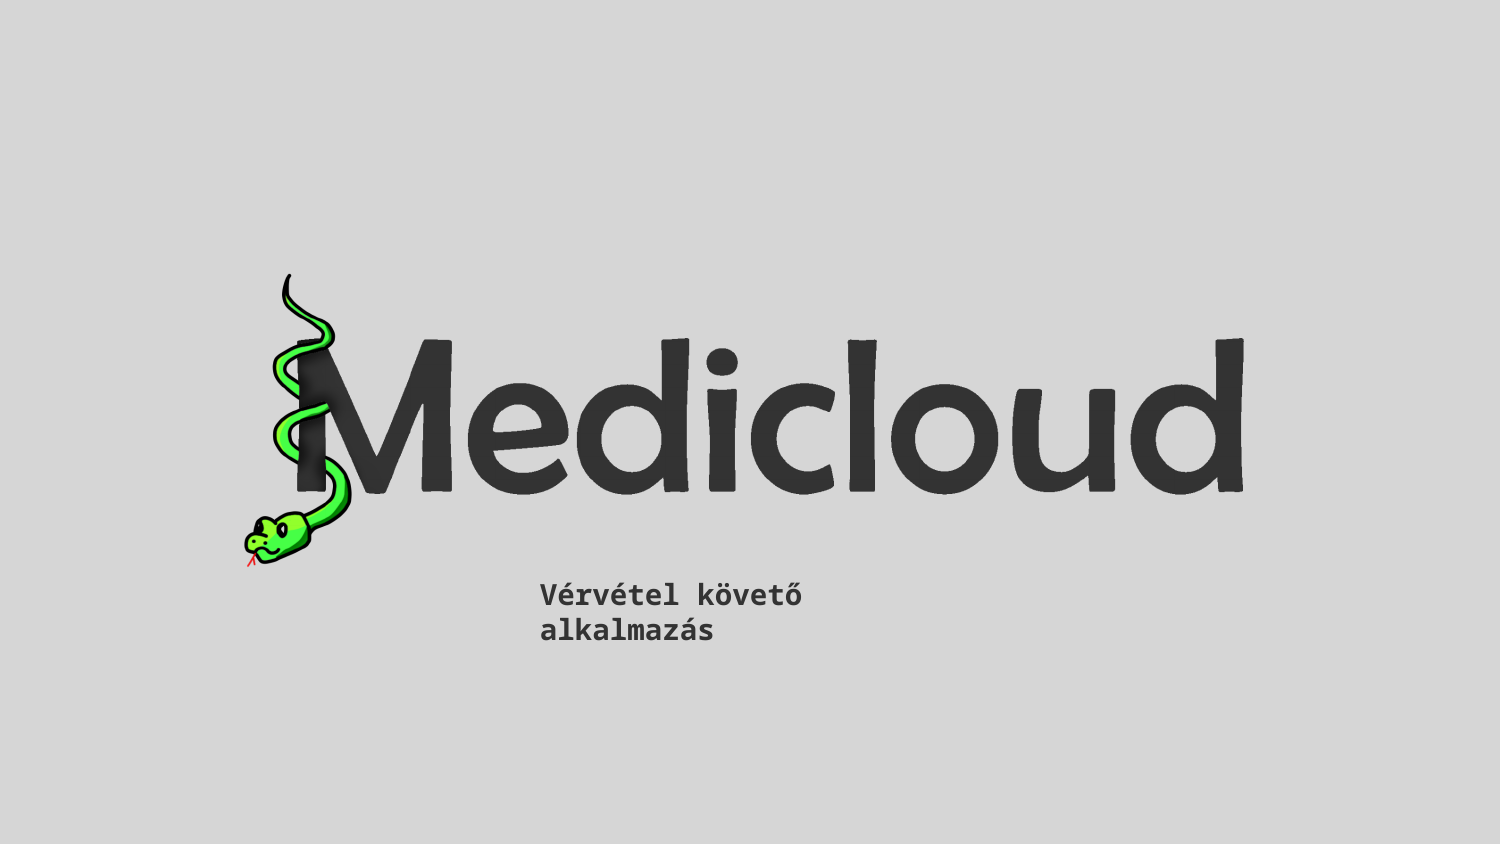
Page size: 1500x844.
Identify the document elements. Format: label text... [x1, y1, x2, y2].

picture [240, 272, 1259, 572]
text_box Vérvétel követő alkalmazás [524, 580, 976, 628]
